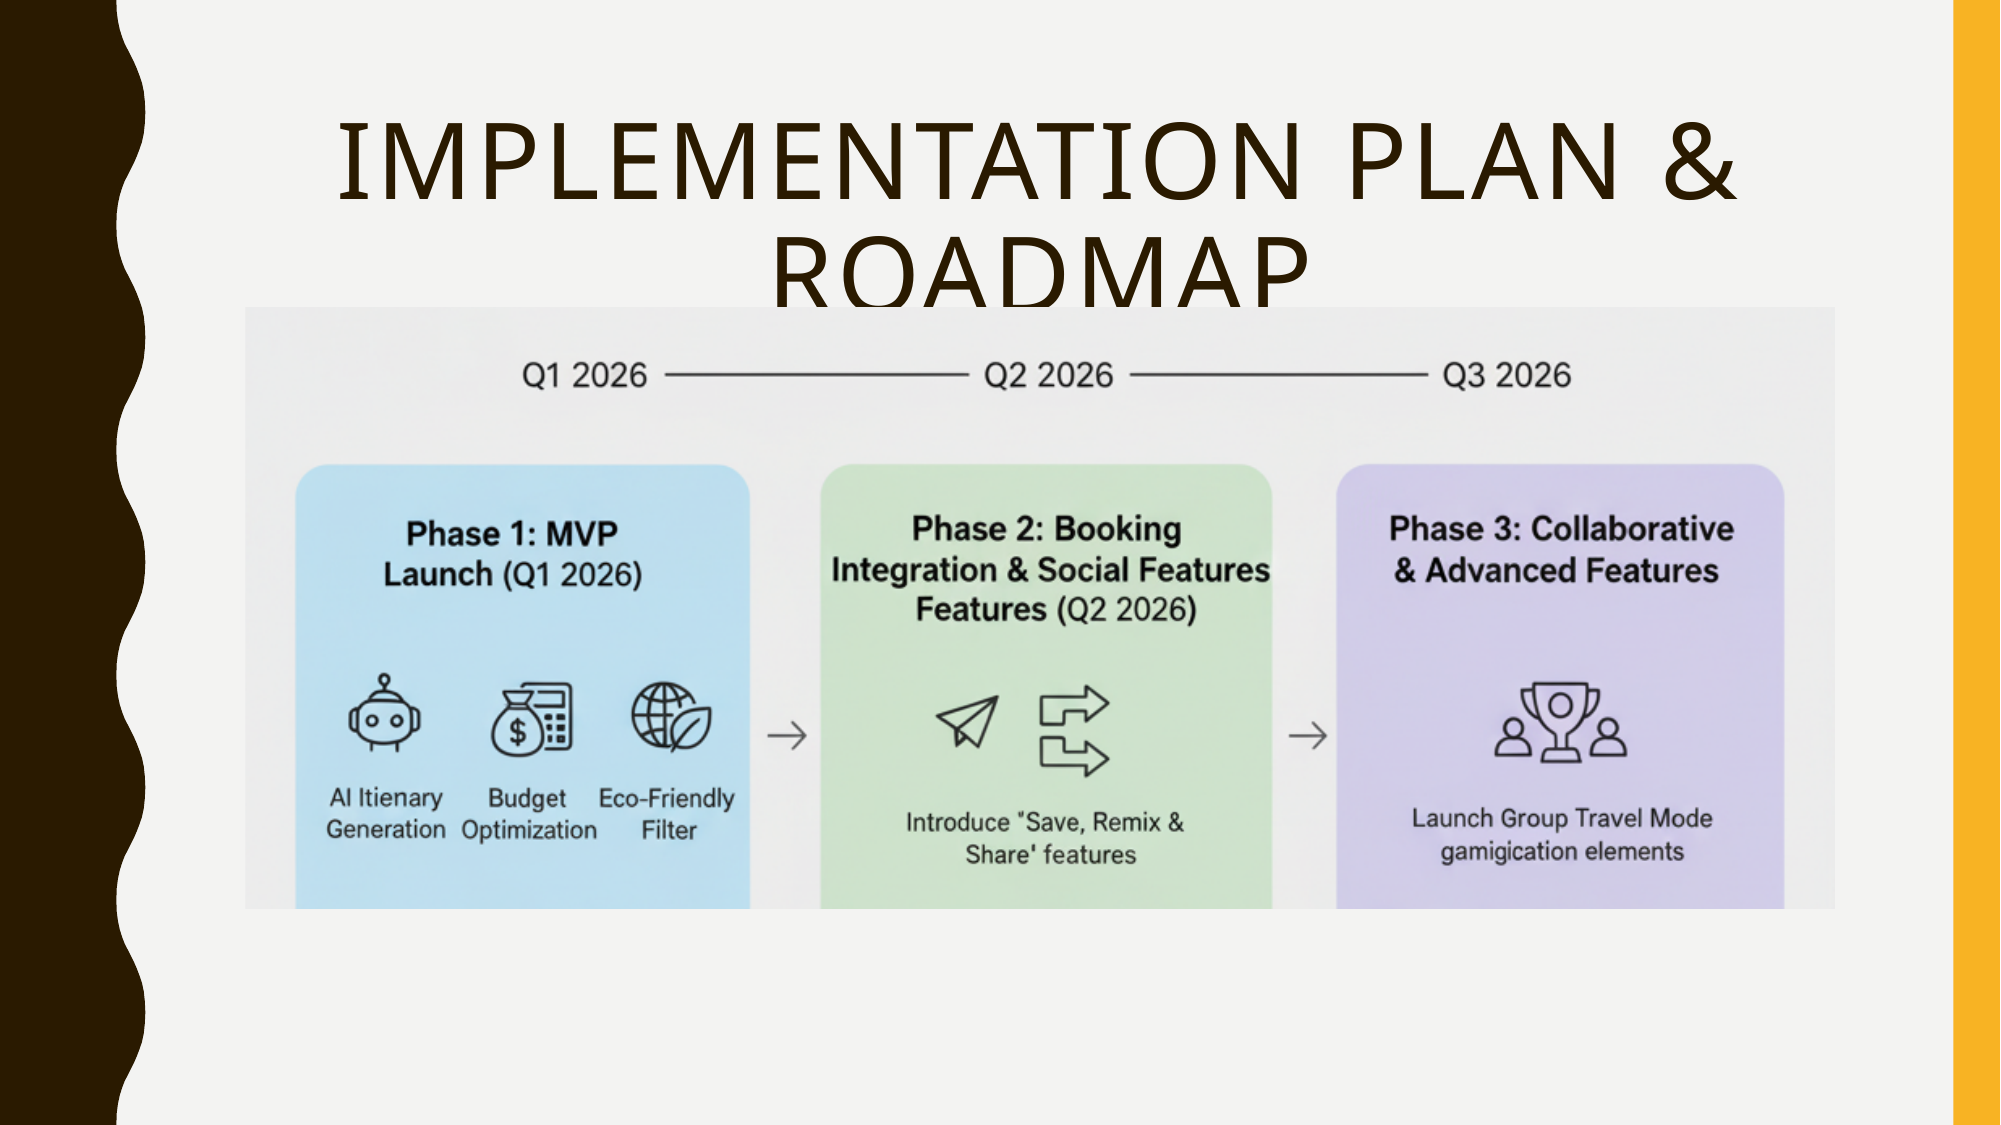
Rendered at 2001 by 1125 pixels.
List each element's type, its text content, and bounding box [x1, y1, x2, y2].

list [245, 307, 1835, 909]
title Implementation Plan & Roadmap [205, 99, 1875, 308]
